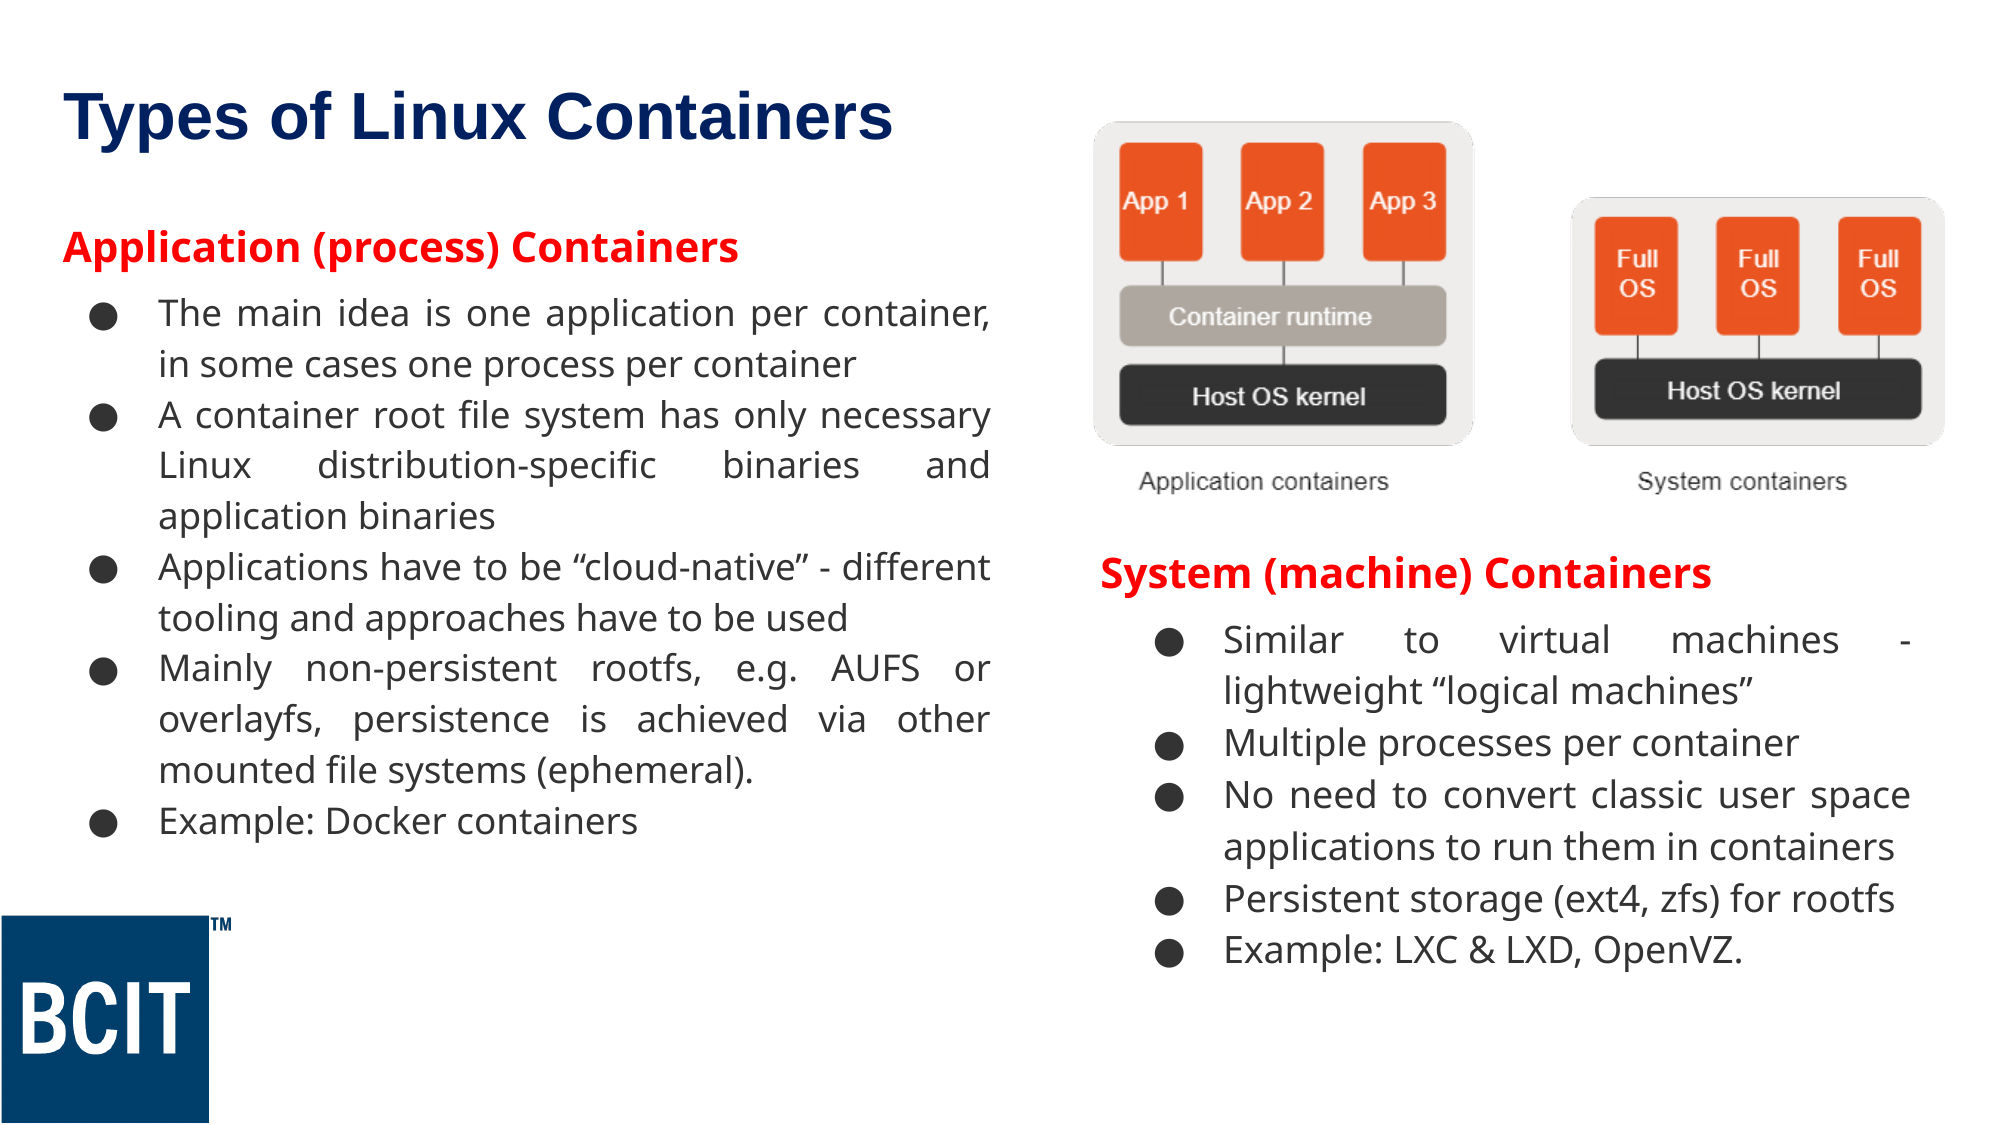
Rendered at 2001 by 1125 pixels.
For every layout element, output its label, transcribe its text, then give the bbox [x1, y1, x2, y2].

list The main idea is one application per container, in some cases one process per container A container root file system has only necessary Linux distribution-specific binaries and application binaries Applications have to be “cloud-native” - different tooling and approaches have to be used Mainly non-persistent rootfs, e.g. AUFS or overlayfs, persistence is achieved via other mounted file systems (ephemeral). Example: Docker containers [43, 263, 1012, 915]
picture [0, 913, 233, 1125]
list Similar to virtual machines - lightweight “logical machines” Multiple processes per container No need to convert classic user space applications to run them in containers Persistent storage (ext4, zfs) for rootfs Example: LXC & LXD, OpenVZ. [1106, 588, 1932, 1088]
title Types of Linux Containers [43, 52, 932, 161]
text_box Application (process) Containers [43, 200, 844, 291]
picture [1092, 94, 1945, 496]
text_box System (machine) Containers [1080, 526, 1906, 617]
